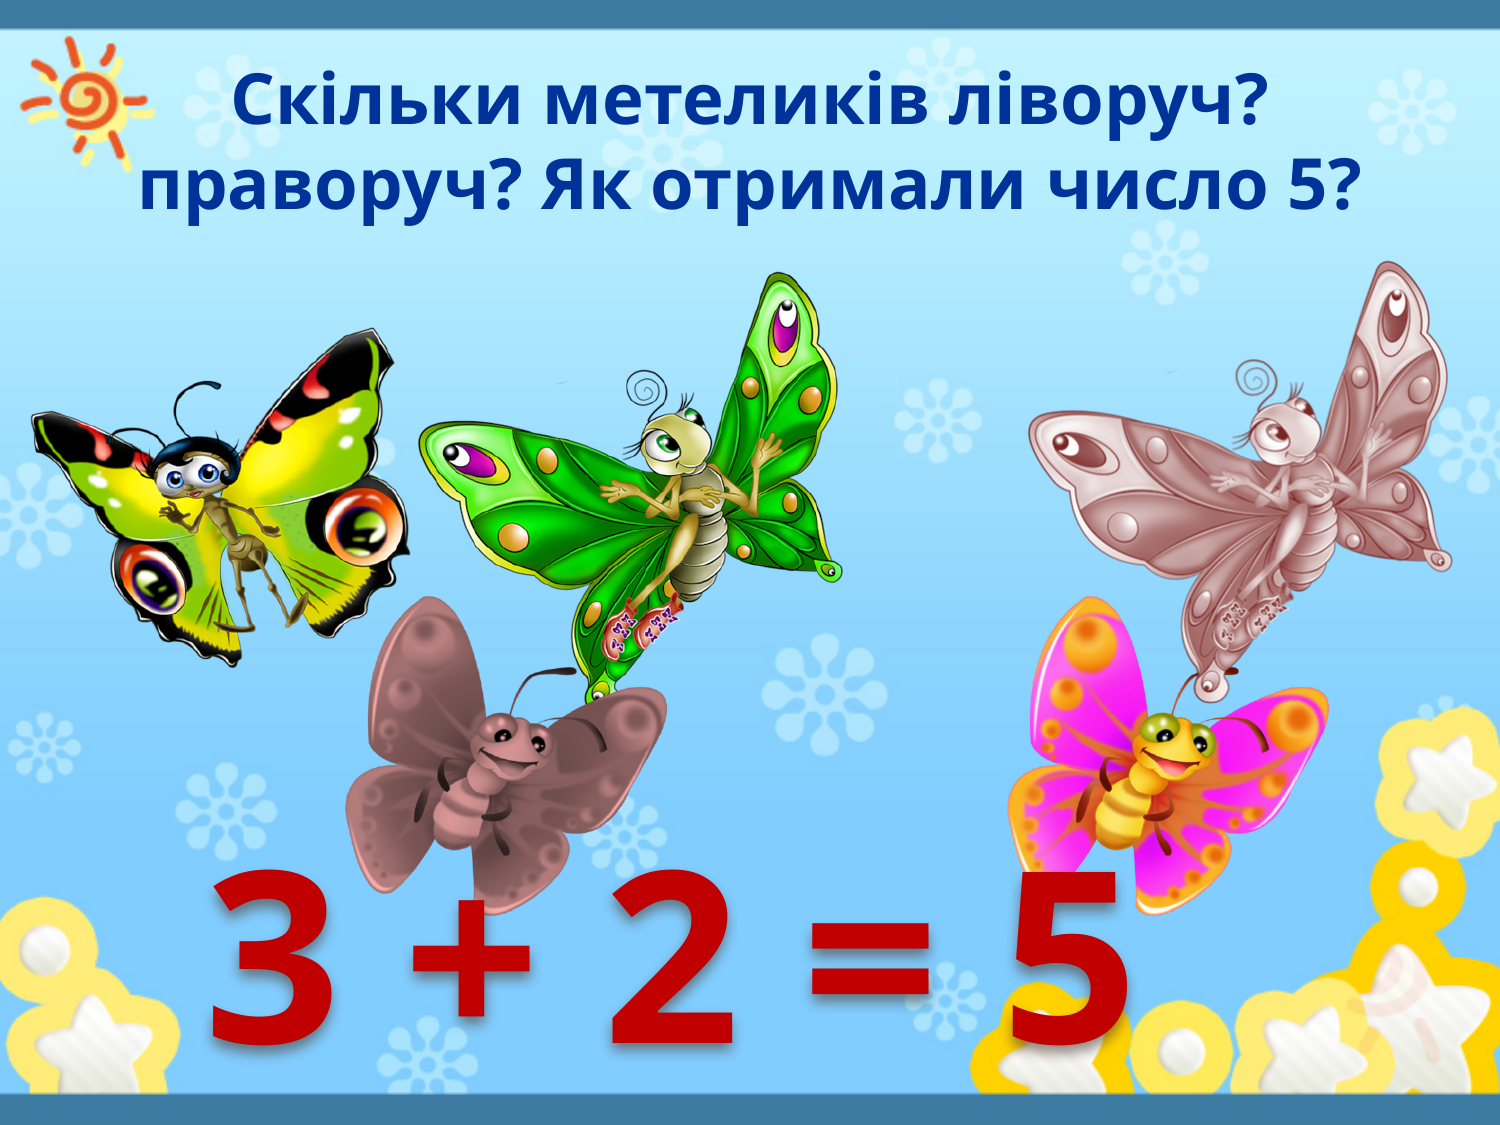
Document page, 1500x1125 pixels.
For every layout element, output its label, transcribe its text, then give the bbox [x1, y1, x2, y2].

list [0, 273, 389, 723]
picture [0, 0, 1500, 1125]
text_box 3 + 2 = 5 [121, 805, 1222, 1090]
title Скільки метеликів ліворуч? праворуч? Як отримали число 5? [75, 45, 1425, 233]
